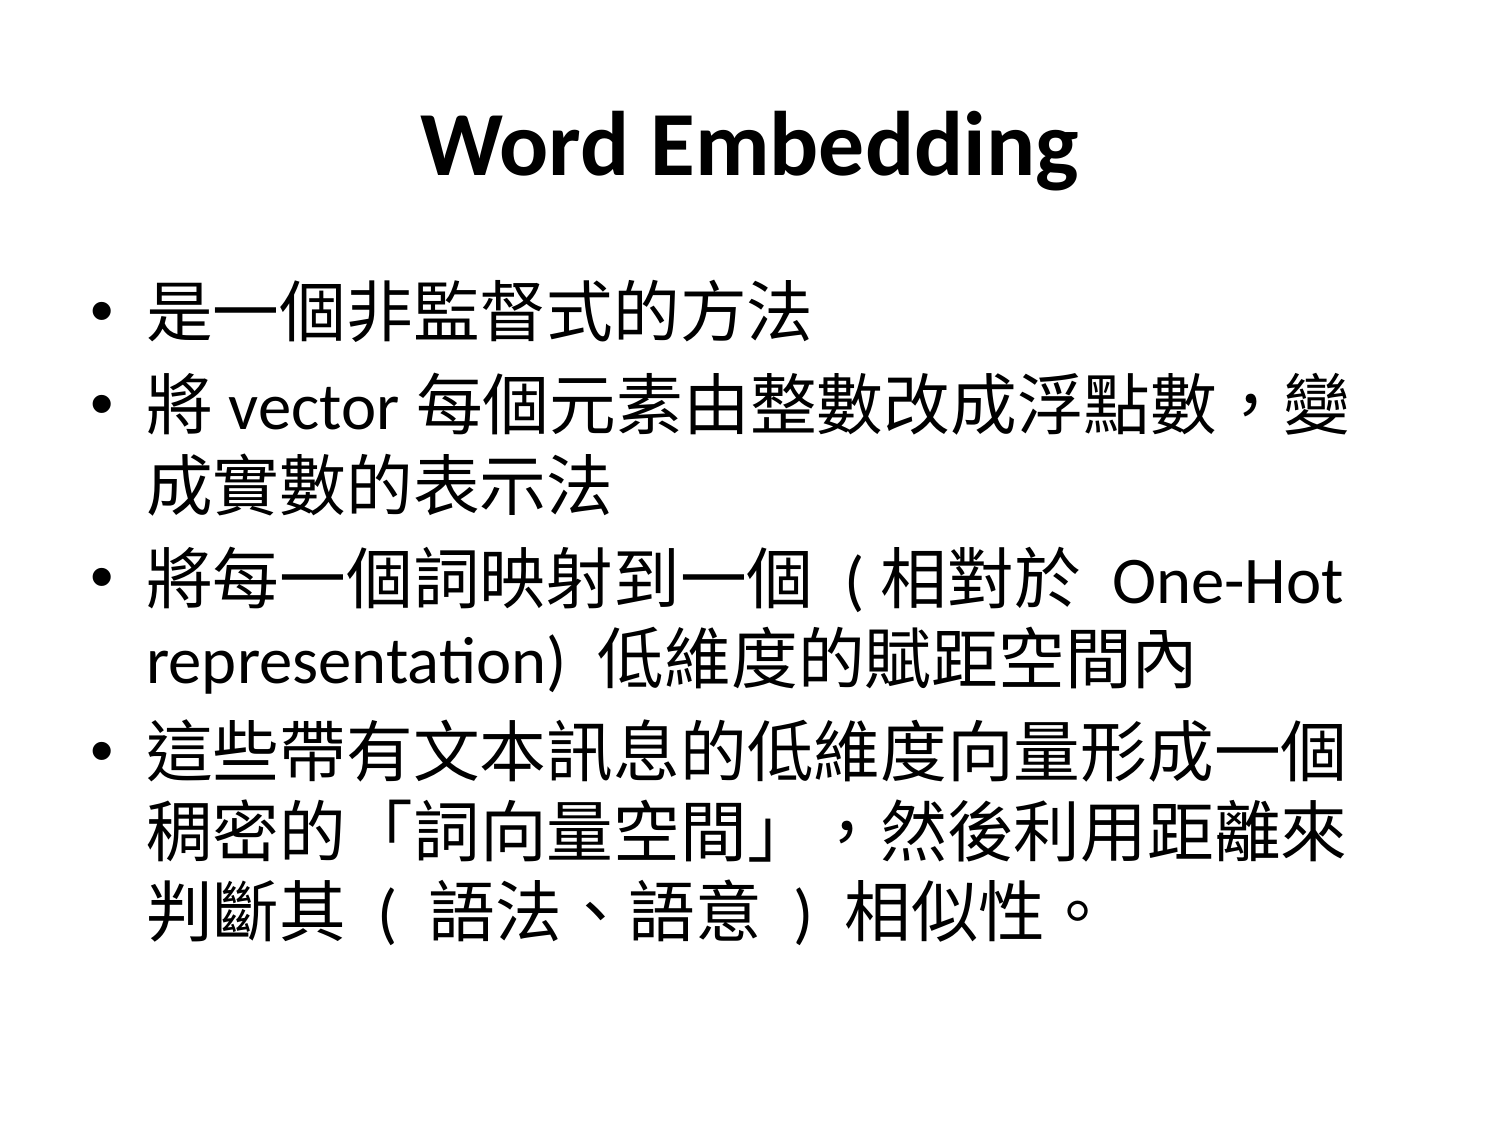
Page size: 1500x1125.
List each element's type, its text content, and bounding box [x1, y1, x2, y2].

title Word Embedding [75, 45, 1425, 233]
list 是一個非監督式的方法 將vector每個元素由整數改成浮點數，變成實數的表示法 將每一個詞映射到一個 (相對於 One-Hot representation) 低維度的賦距空間內 這些帶有文本訊息的低維度向量形成一個稠密的「詞向量空間」，然後利用距離來判斷其 ( 語法、語意 ) 相似性。 [75, 262, 1425, 1005]
